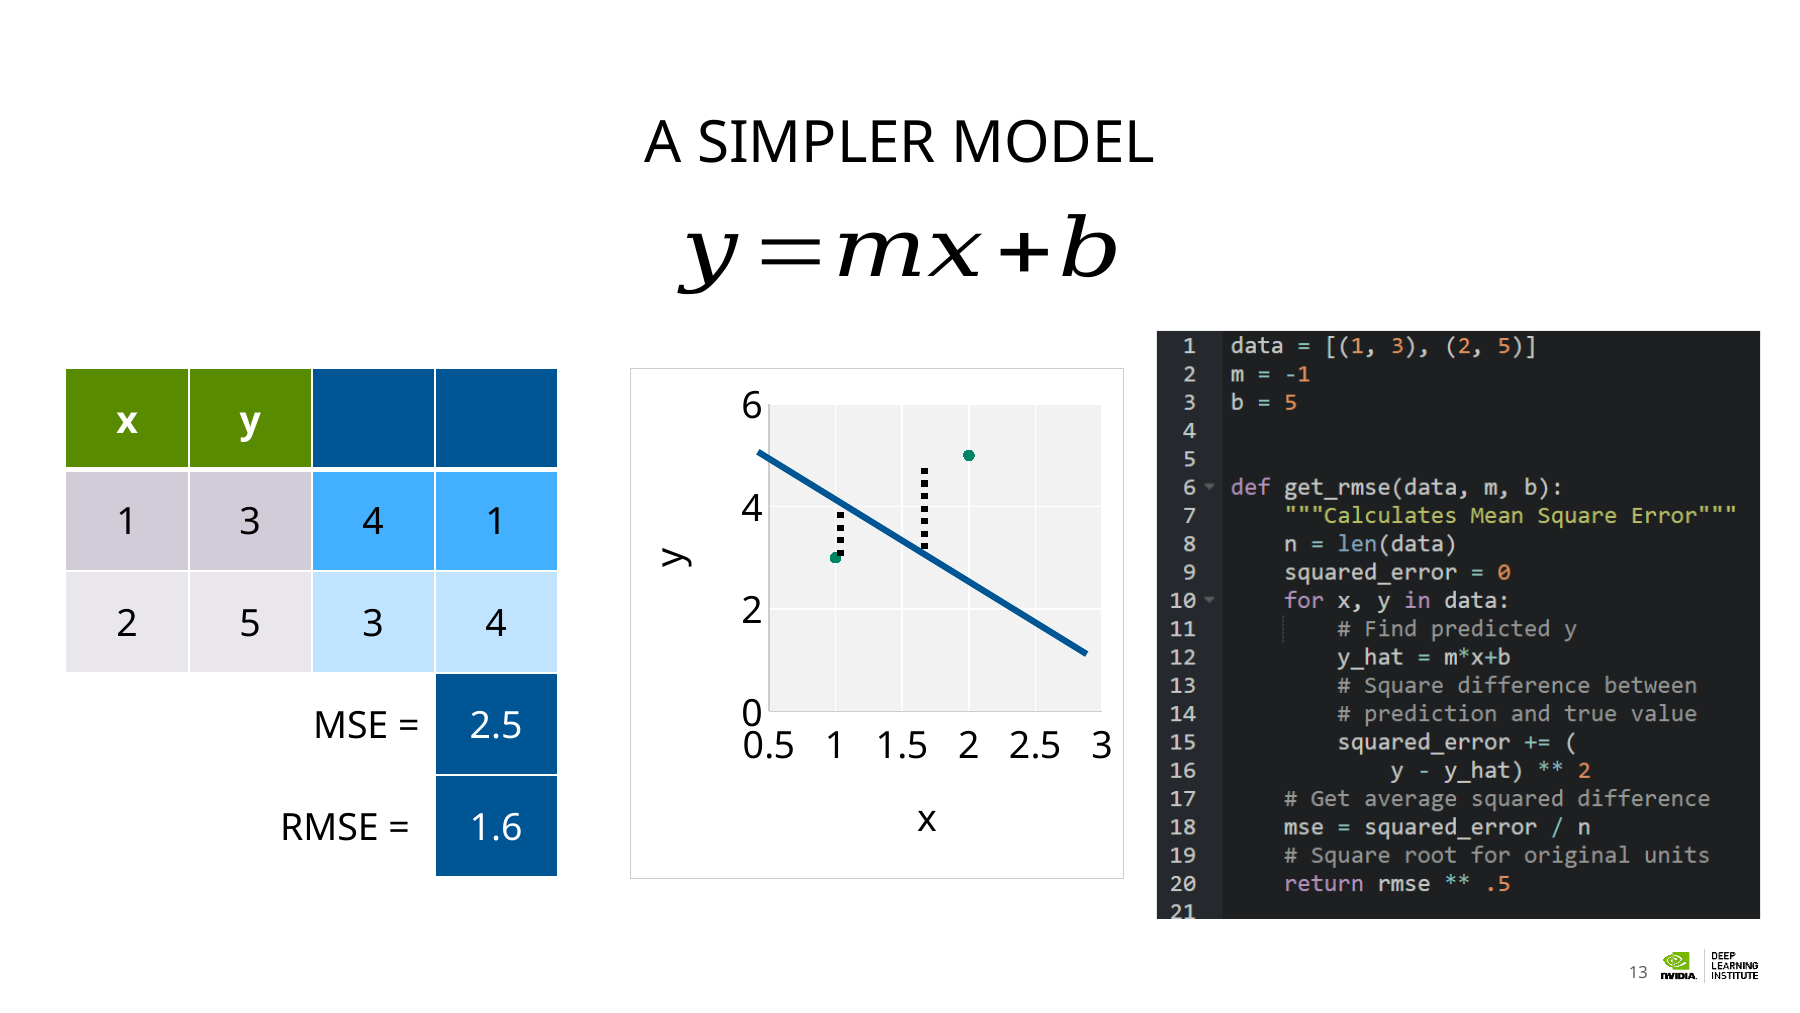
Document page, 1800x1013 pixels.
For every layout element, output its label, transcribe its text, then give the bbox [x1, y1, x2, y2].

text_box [757, 451, 1087, 655]
picture [1705, 949, 1758, 983]
picture [1661, 949, 1704, 983]
picture [1156, 325, 1761, 920]
chart [630, 367, 1124, 879]
title A Simpler Model [81, 85, 1719, 183]
